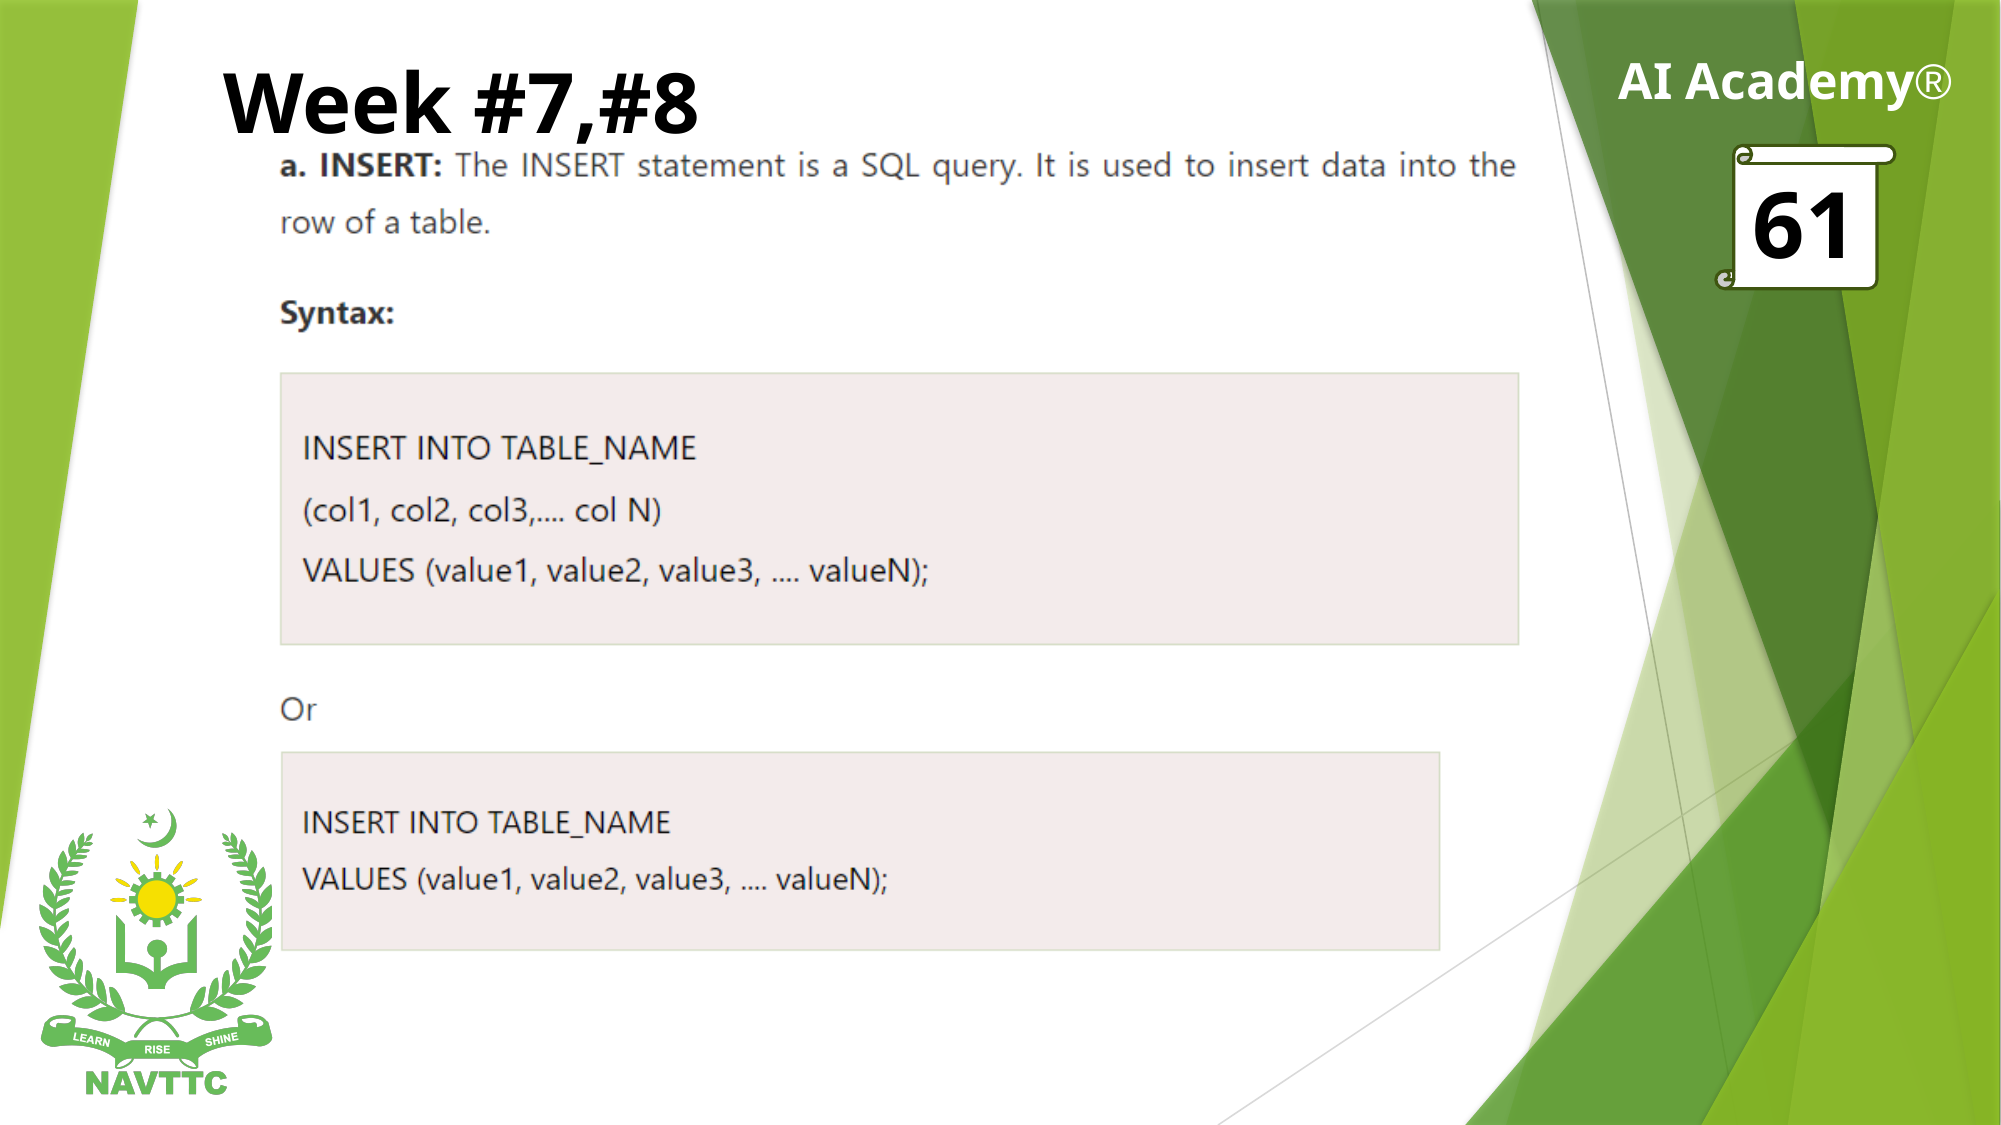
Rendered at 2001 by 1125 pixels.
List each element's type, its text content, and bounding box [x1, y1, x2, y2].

picture [0, 743, 1450, 1110]
picture [271, 144, 1529, 737]
text_box Week #7,#8 [208, 42, 715, 158]
text_box 61 [1714, 143, 1897, 291]
text_box AI Academy® [1604, 42, 2000, 118]
